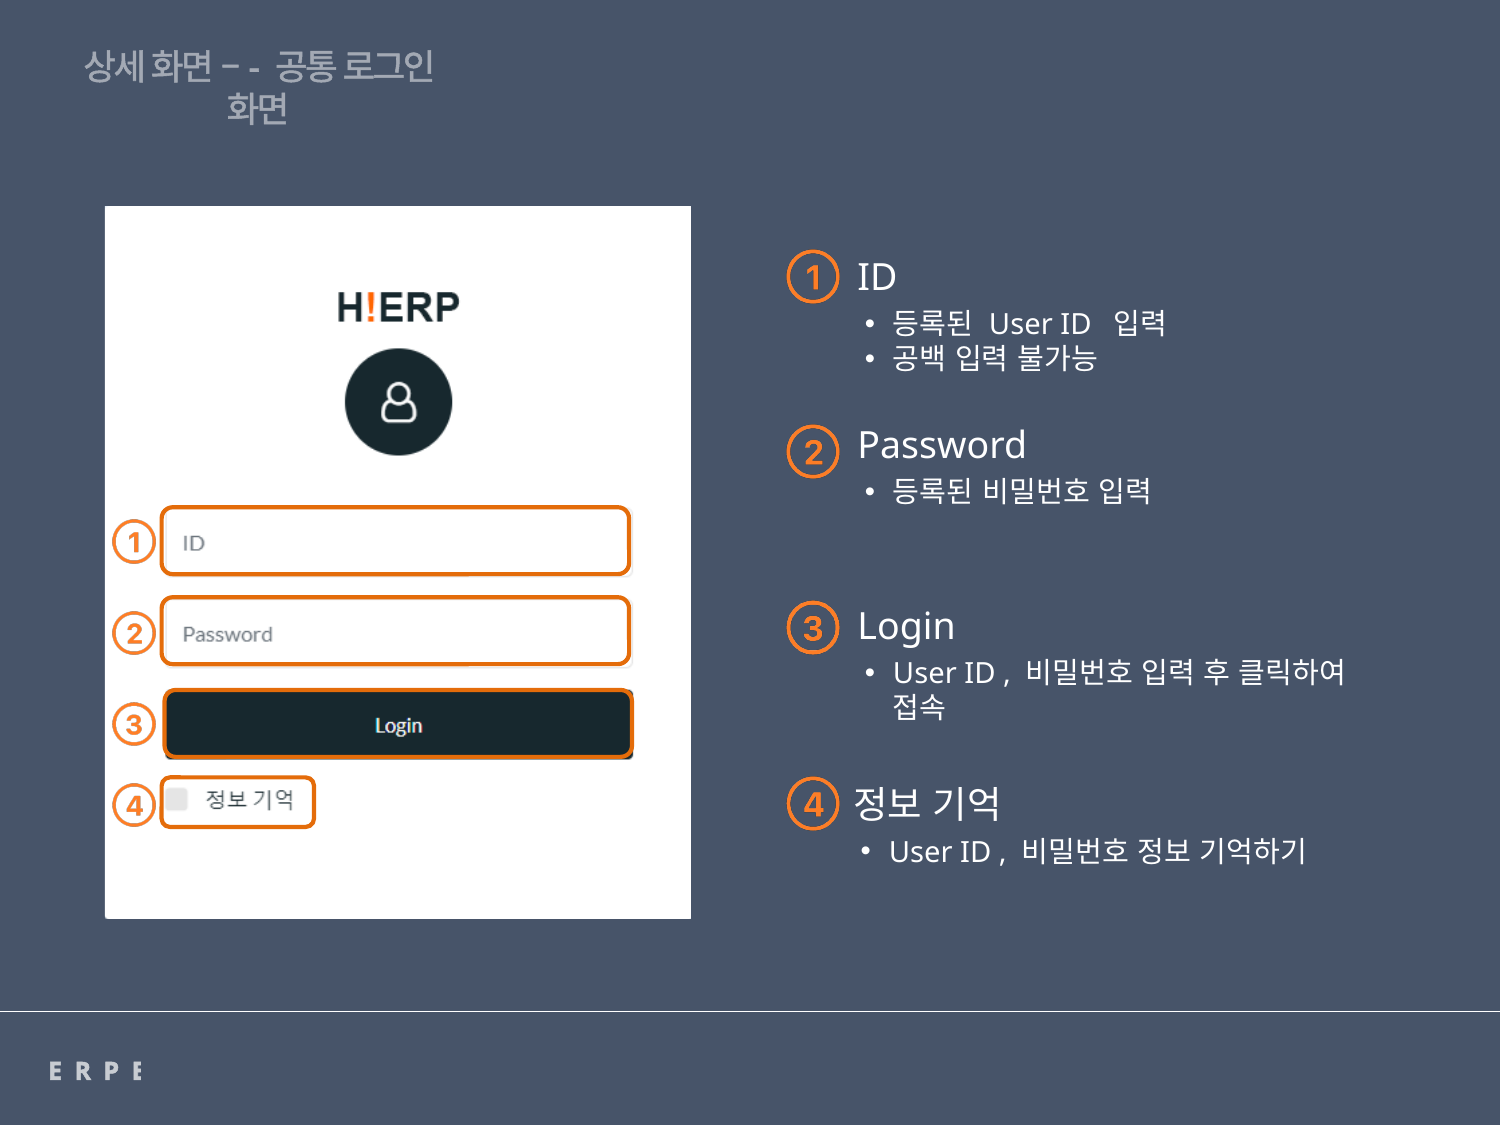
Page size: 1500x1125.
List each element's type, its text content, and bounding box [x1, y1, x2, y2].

picture [785, 424, 841, 480]
picture [785, 600, 841, 655]
picture [785, 248, 841, 304]
picture [104, 206, 691, 919]
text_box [849, 413, 1331, 517]
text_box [0, 1011, 1500, 1092]
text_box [845, 773, 1392, 877]
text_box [849, 594, 1396, 734]
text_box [849, 245, 1331, 385]
text_box 상세 화면 –- 공통 로그인 화면 [53, 36, 463, 89]
picture [785, 776, 841, 831]
